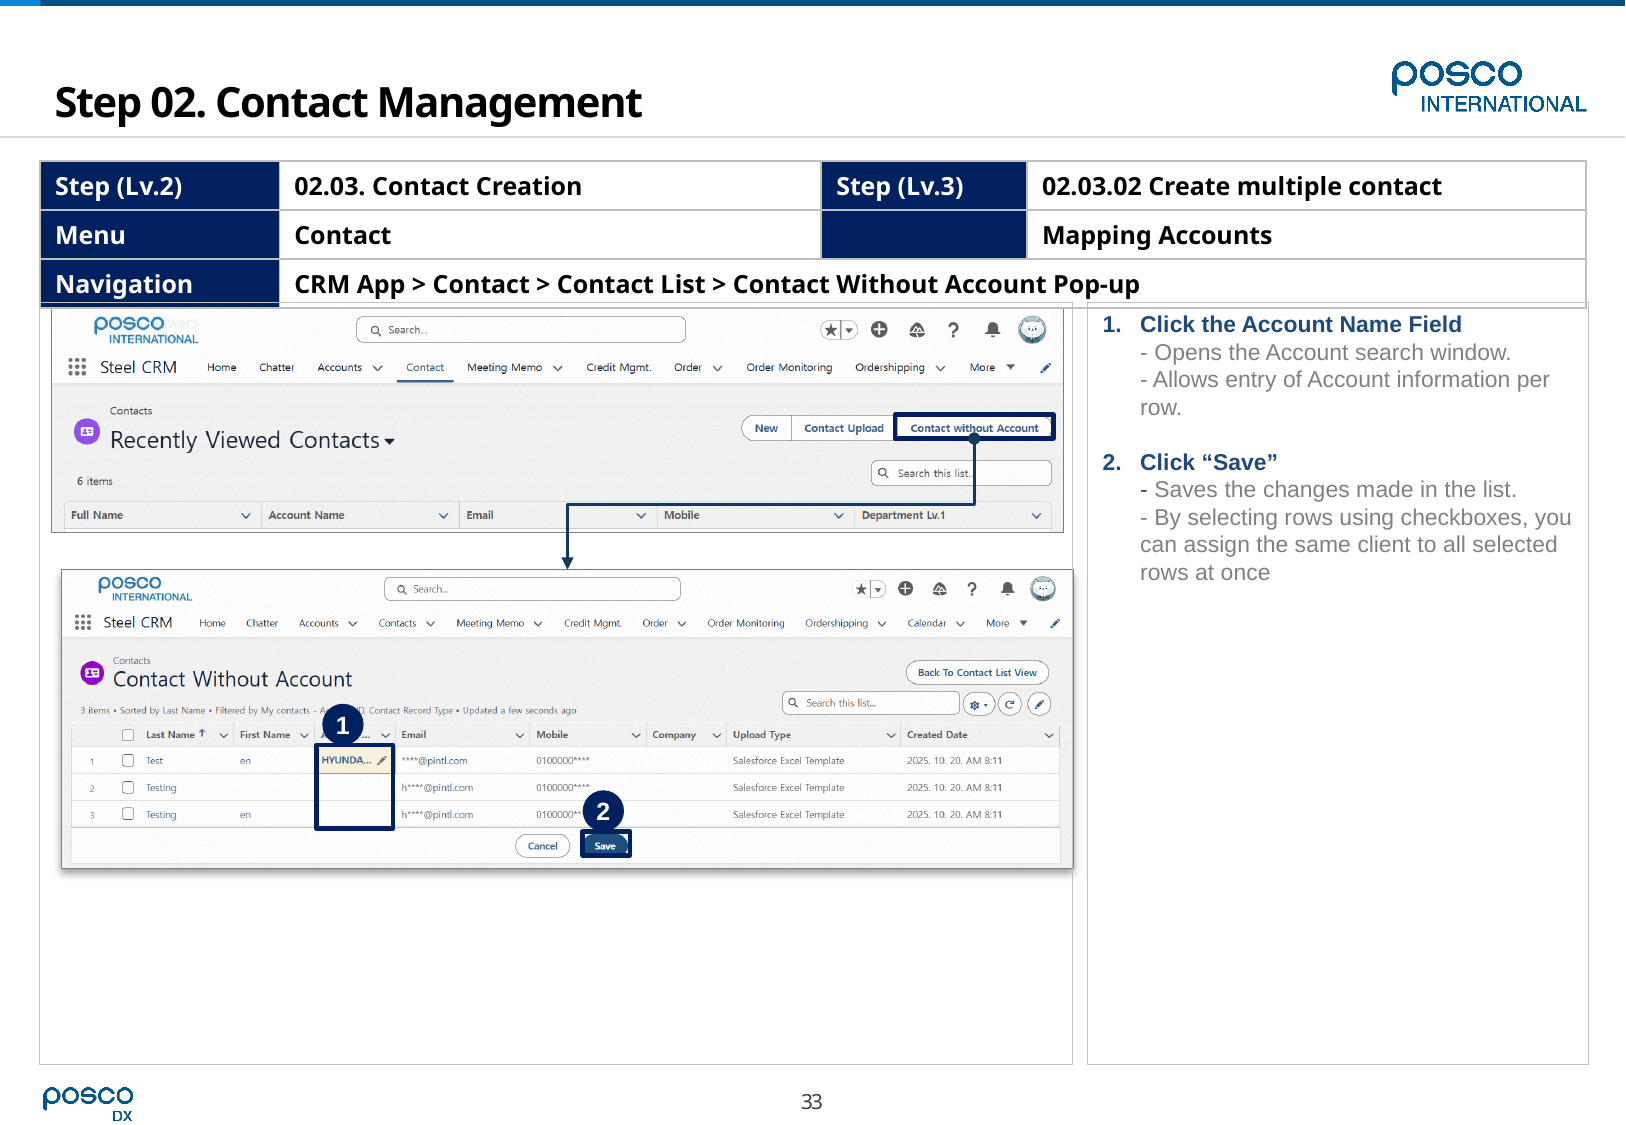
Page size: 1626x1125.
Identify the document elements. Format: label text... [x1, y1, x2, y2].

table_cell CRM App > Contact > Contact List > Contact Without Account Pop-up [280, 260, 1585, 307]
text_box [705, 300, 837, 708]
picture [51, 308, 705, 533]
picture [61, 569, 1074, 869]
table_header 02.03. Contact Creation [280, 162, 820, 209]
picture [43, 1087, 133, 1121]
text_box [39, 302, 1073, 1065]
text_box Step 02. Contact Management [39, 68, 685, 115]
picture [0, 0, 41, 6]
table_header 02.03.02 Create multiple contact [1028, 162, 1585, 209]
picture [1391, 59, 1587, 113]
table_cell [822, 211, 1026, 258]
table_cell Menu [41, 211, 279, 258]
table_cell Contact [280, 211, 820, 258]
table_cell Navigation [41, 260, 279, 302]
table_header Step (Lv.2) [41, 162, 279, 209]
table_cell Mapping Accounts [1028, 211, 1585, 258]
picture [837, 308, 1064, 533]
text_box Click the Account Name Field - Opens the Account search window. - Allows entry of Account information per row. Click “Save” - Saves the changes made in the list. - By selecting rows using checkboxes, you can assign the same client to all selected rows at once [1087, 302, 1589, 1065]
table_header Step (Lv.3) [822, 162, 1026, 209]
